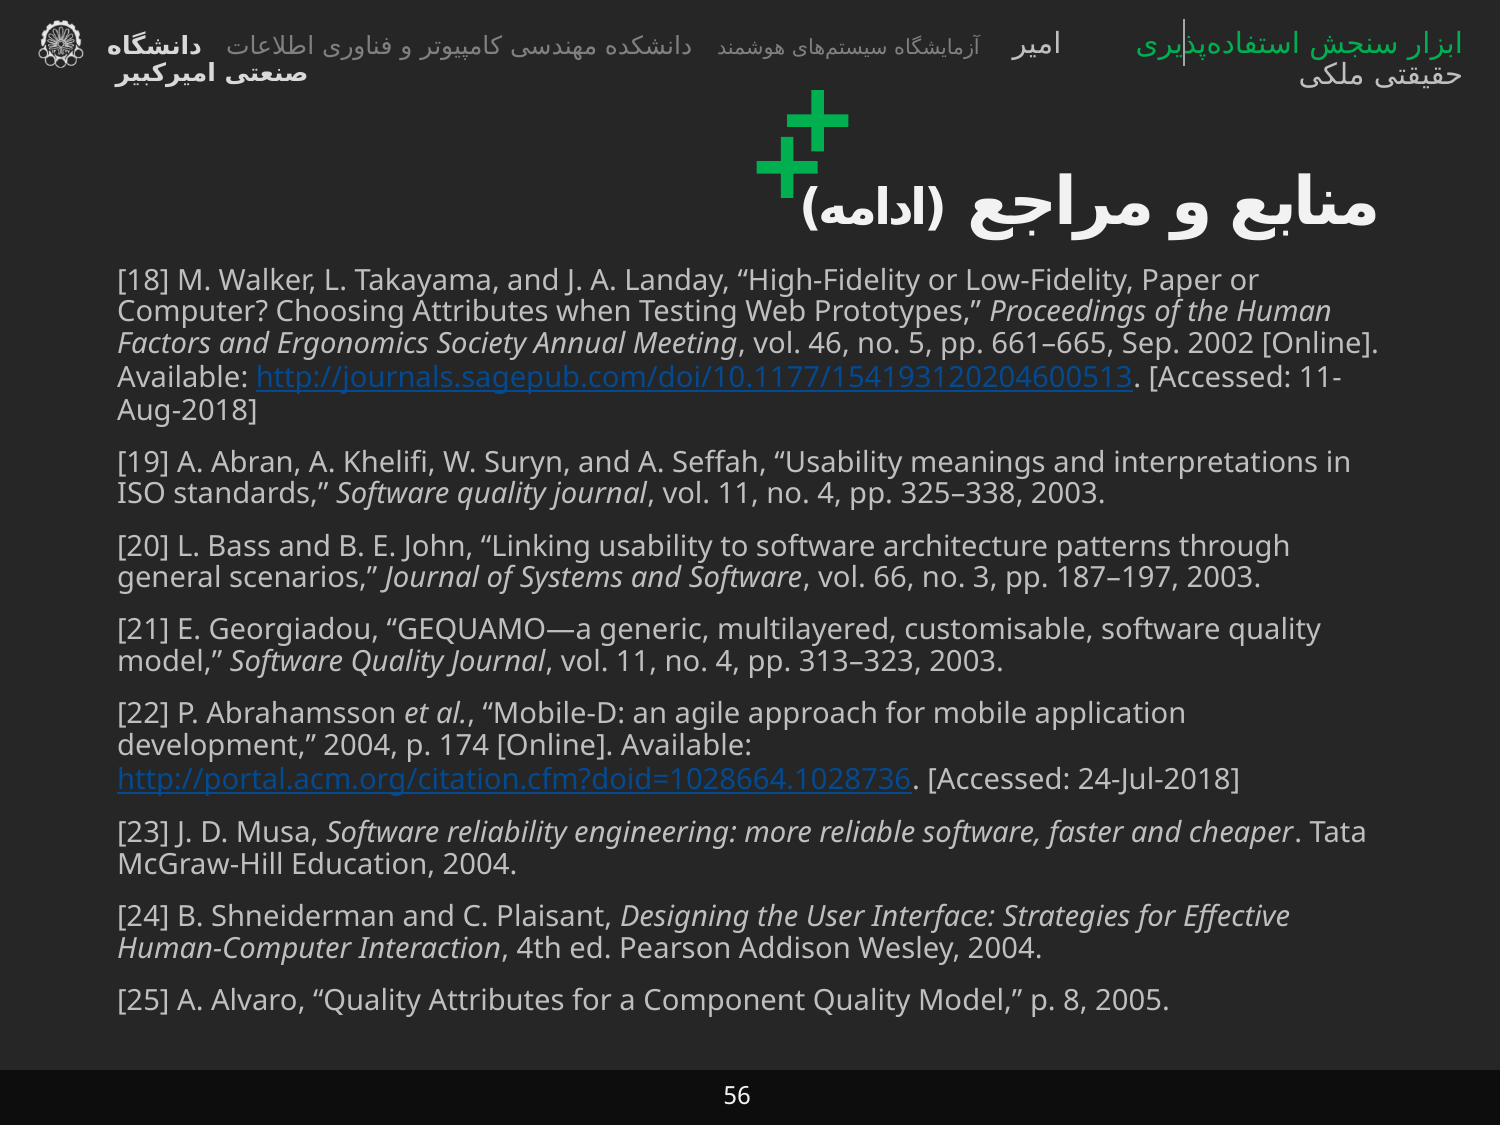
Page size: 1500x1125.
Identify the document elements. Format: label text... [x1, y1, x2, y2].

title منابع و مراجع (ادامه) [540, 110, 1397, 257]
text_box [756, 136, 819, 199]
list [18] M. Walker, L. Takayama, and J. A. Landay, “High-Fidelity or Low-Fidelity, Paper or Computer? Choosing Attributes when Testing Web Prototypes,” Proceedings of the Human Factors and Ergonomics Society Annual Meeting, vol. 46, no. 5, pp. 661–665, Sep. 2002 [Online]. Available: http://journals.sagepub.com/doi/10.1177/154193120204600513. [Accessed: 11-Aug-2018] [19] A. Abran, A. Khelifi, W. Suryn, and A. Seffah, “Usability meanings and interpretations in ISO standards,” Software quality journal, vol. 11, no. 4, pp. 325–338, 2003. [20] L. Bass and B. E. John, “Linking usability to software architecture patterns through general scenarios,” Journal of Systems and Software, vol. 66, no. 3, pp. 187–197, 2003. [21] E. Georgiadou, “GEQUAMO—a generic, multilayered, customisable, software quality model,” Software Quality Journal, vol. 11, no. 4, pp. 313–323, 2003. [22] P. Abrahamsson et al., “Mobile-D: an agile approach for mobile application development,” 2004, p. 174 [Online]. Available: http://portal.acm.org/citation.cfm?doid=1028664.1028736. [Accessed: 24-Jul-2018] [23] J. D. Musa, Software reliability engineering: more reliable software, faster and cheaper. Tata McGraw-Hill Education, 2004. [24] B. Shneiderman and C. Plaisant, Designing the User Interface: Strategies for Effective Human-Computer Interaction, 4th ed. Pearson Addison Wesley, 2004. [25] A. Alvaro, “Quality Attributes for a Component Quality Model,” p. 8, 2005. [102, 257, 1397, 967]
text_box [786, 89, 849, 152]
slide_number 56 [568, 1072, 906, 1115]
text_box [28, 18, 1479, 68]
